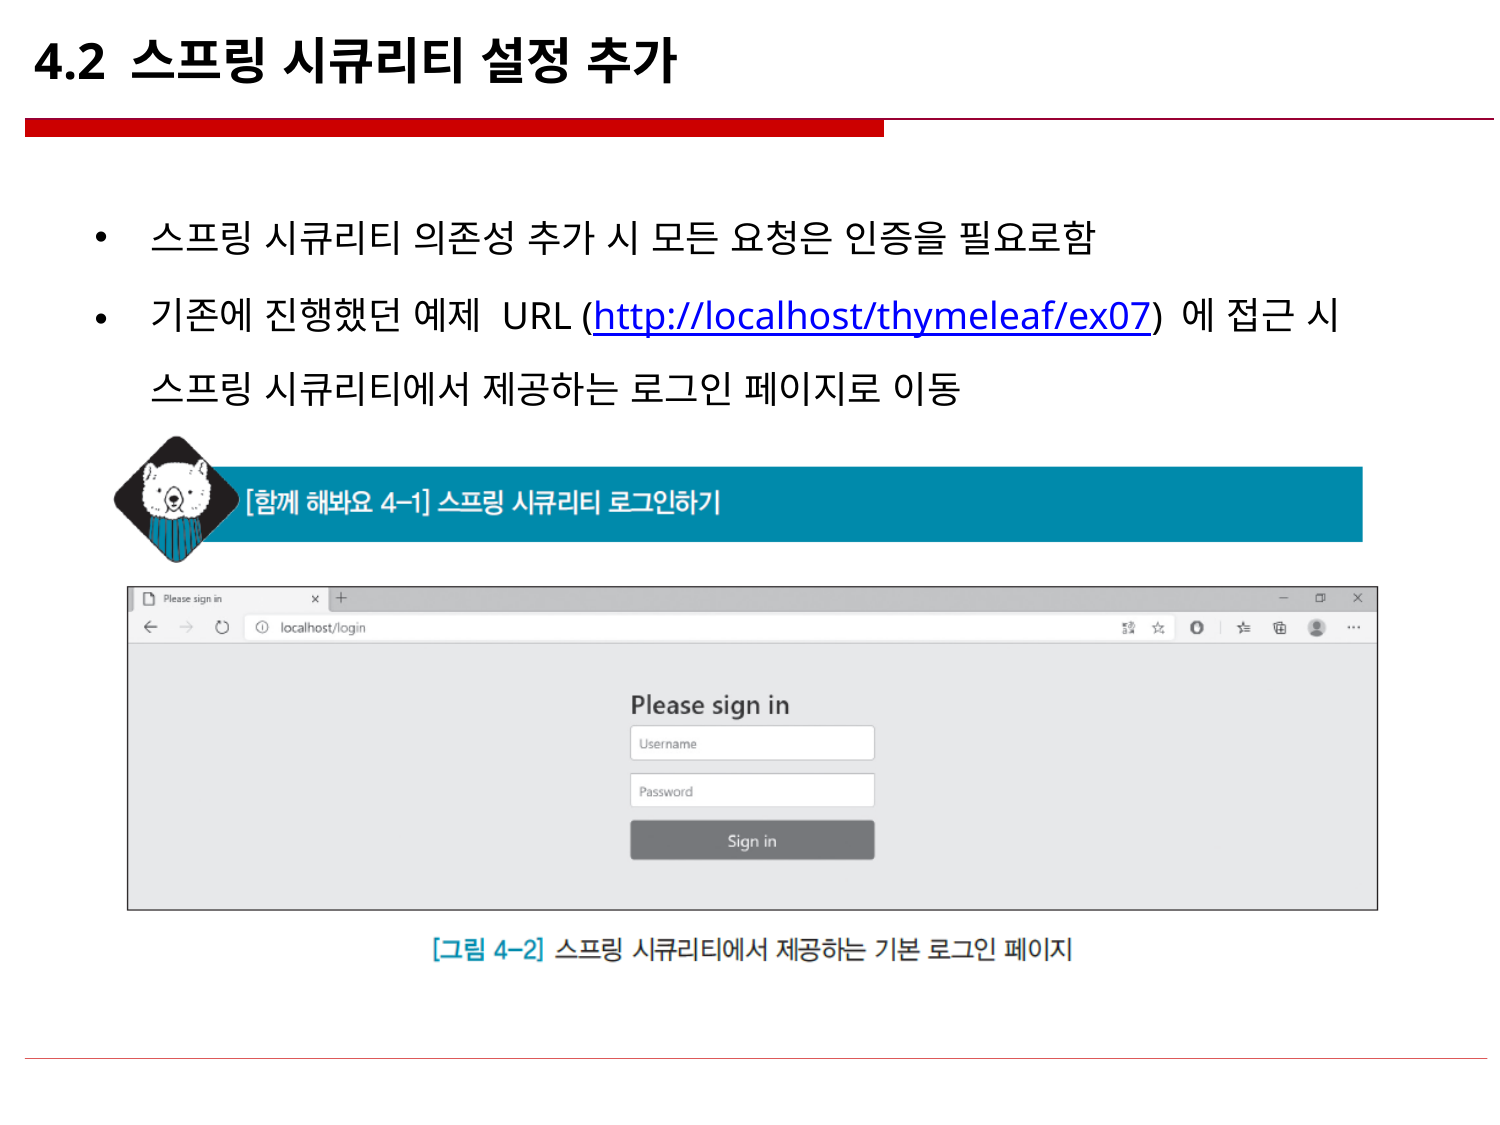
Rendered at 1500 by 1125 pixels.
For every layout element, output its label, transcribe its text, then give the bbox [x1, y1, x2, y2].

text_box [105, 432, 1404, 972]
title 4.2 스프링 시큐리티 설정 추가 [19, 23, 1370, 96]
text_box 스프링 시큐리티 의존성 추가 시 모든 요청은 인증을 필요로함 기존에 진행했던 예제 URL (http://localhost/thymeleaf/ex07) 에 접근 시 스프링 시큐리티에서 제공하는 로그인 페이지로 이동 [79, 184, 1430, 563]
